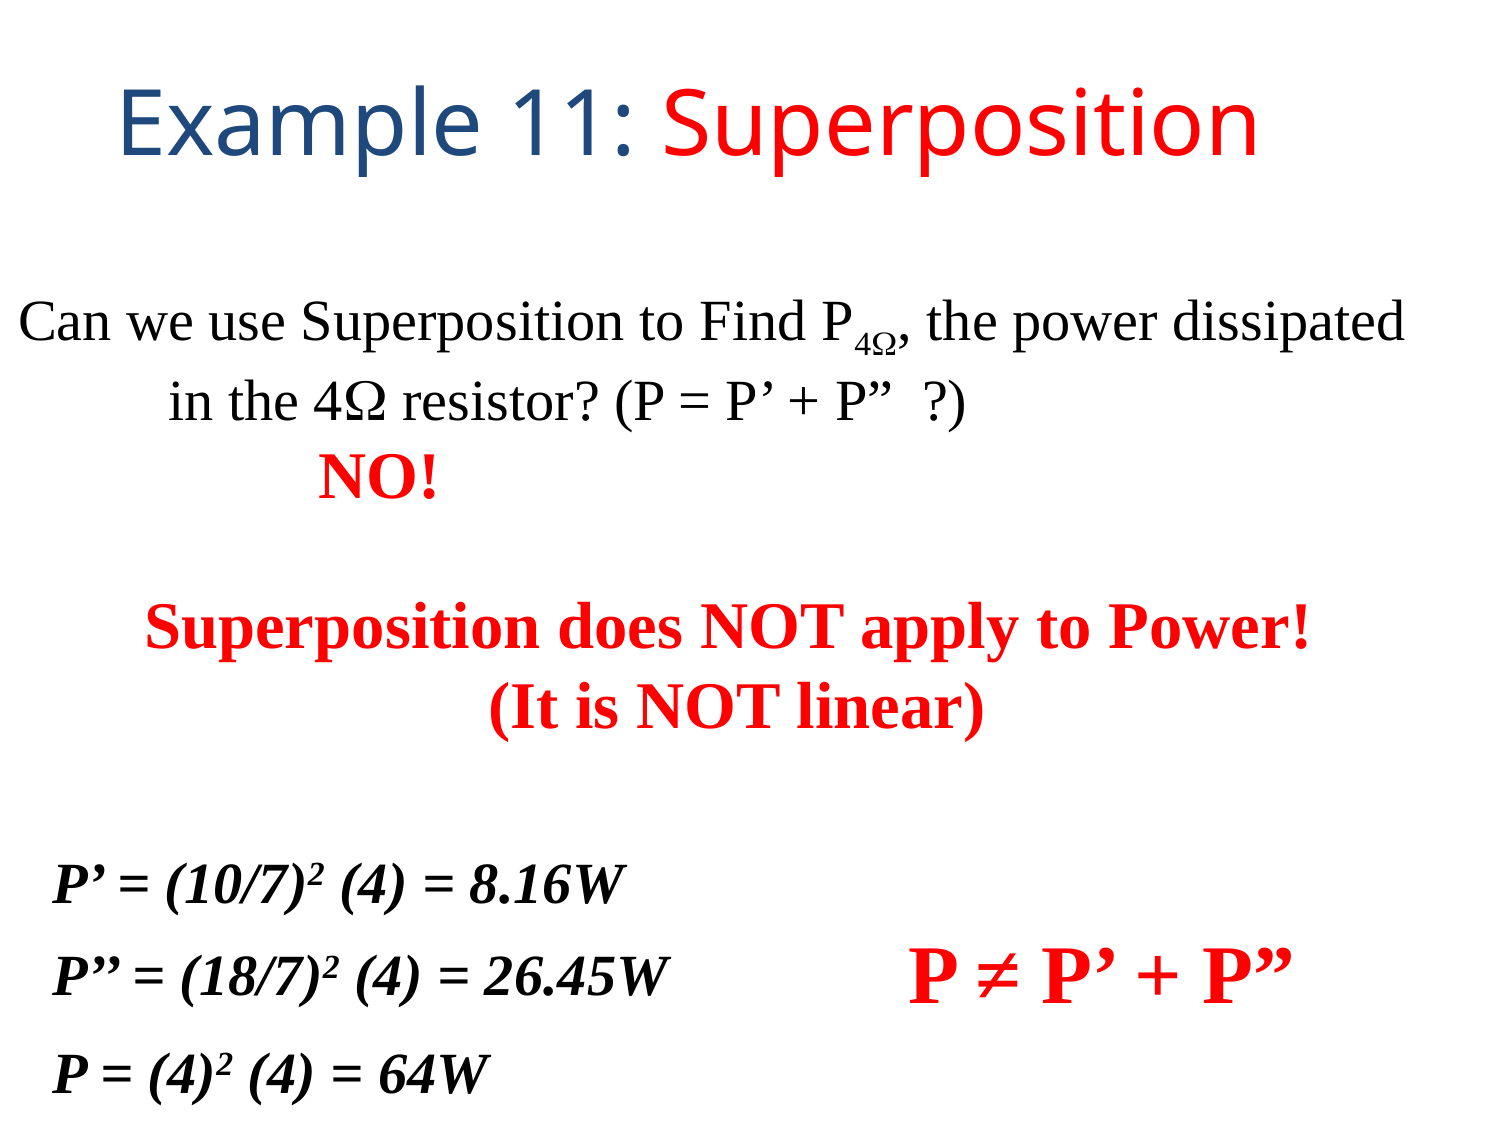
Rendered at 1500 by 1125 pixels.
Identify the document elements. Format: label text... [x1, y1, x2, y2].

text_box Superposition does NOT apply to Power! (It is NOT linear) [112, 574, 1363, 750]
text_box P = (4)2 (4) = 64W [37, 1027, 850, 1113]
text_box P’’ = (18/7)2 (4) = 26.45W [37, 929, 743, 1015]
title Example 11: Superposition [100, 37, 1438, 200]
text_box Can we use Superposition to Find P4W, the power dissipated in the 4W resistor? (P = P’ + P” ?) NO! [3, 274, 1436, 520]
text_box P ≠ P’ + P” [743, 912, 1311, 1028]
text_box P’ = (10/7)2 (4) = 8.16W [37, 837, 850, 923]
